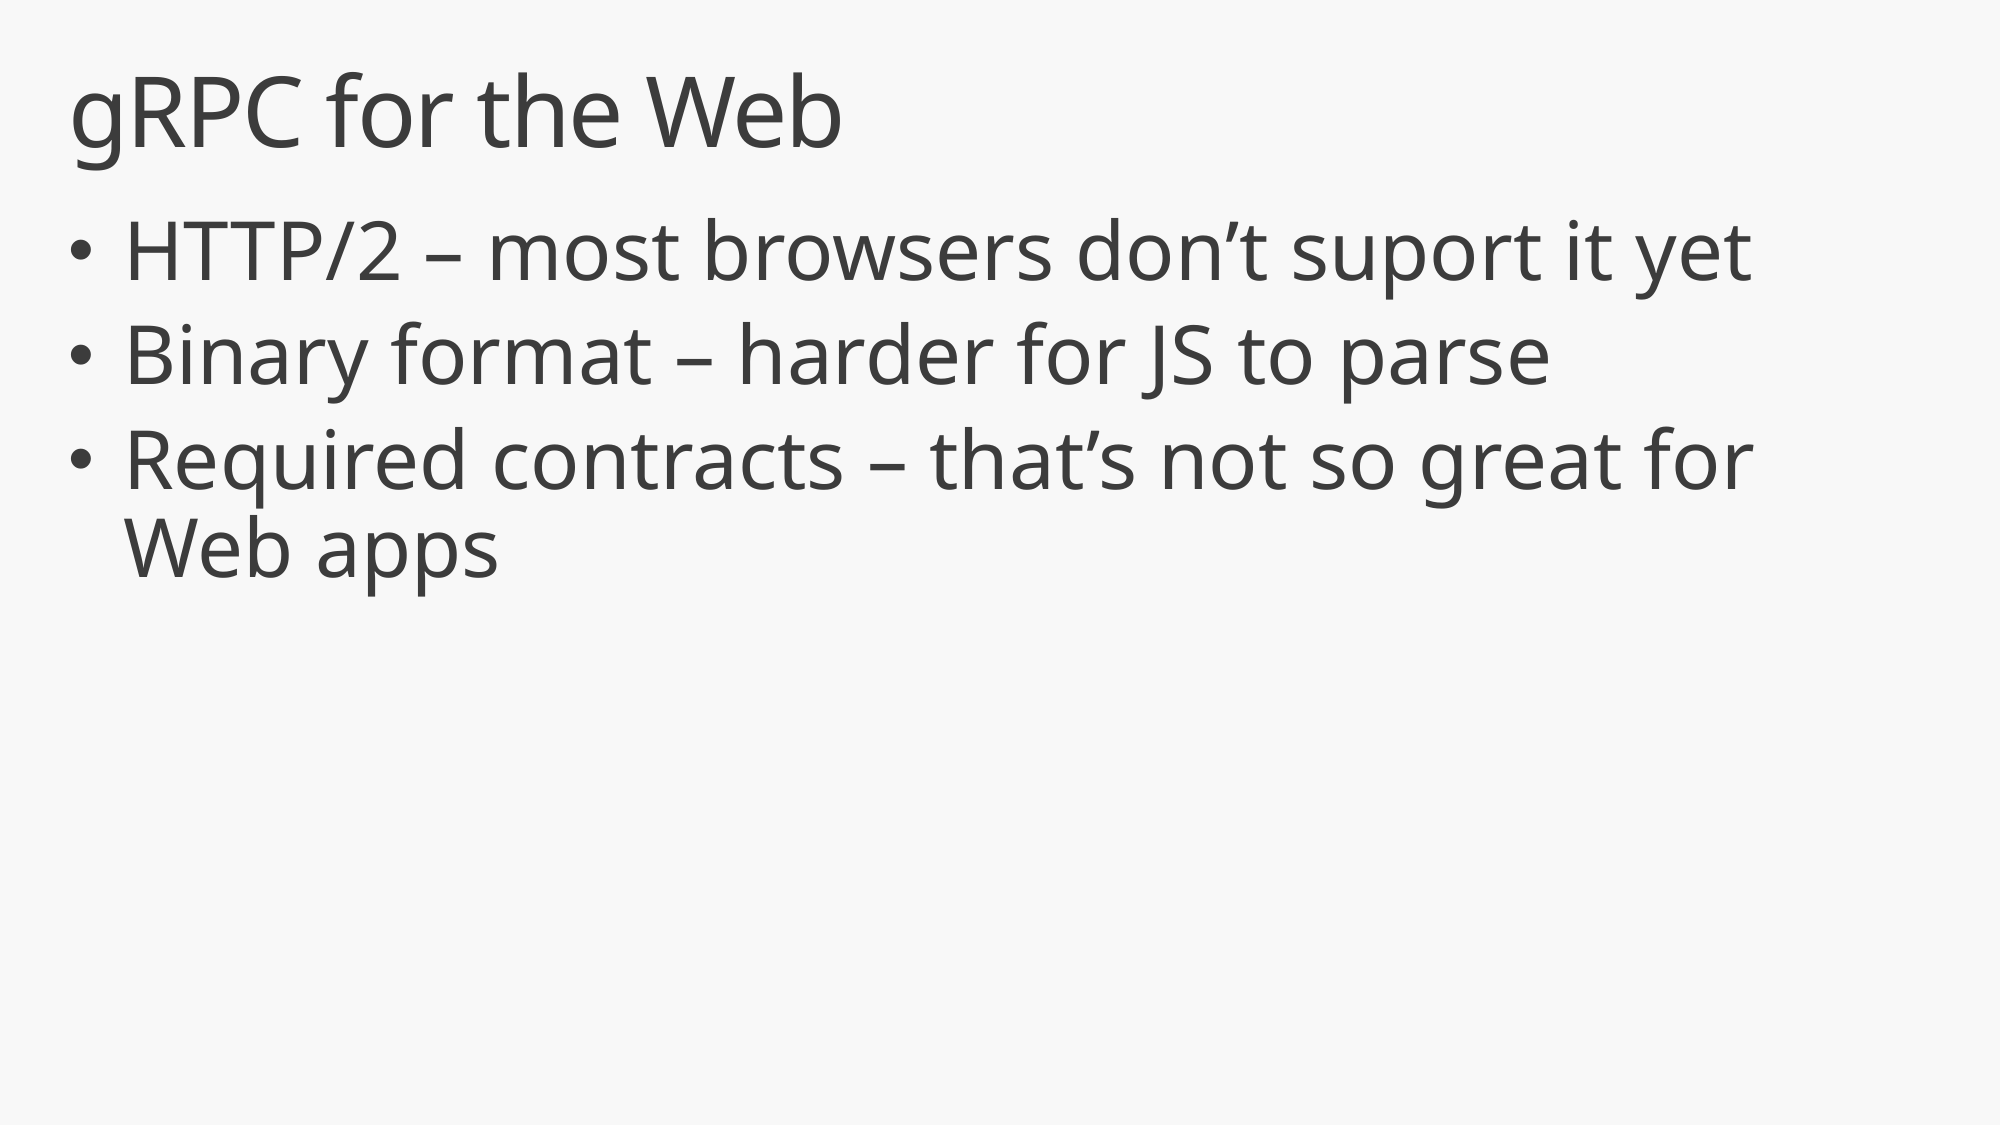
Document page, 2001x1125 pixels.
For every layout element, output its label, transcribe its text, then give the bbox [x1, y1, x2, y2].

list HTTP/2 – most browsers don’t suport it yet Binary format – harder for JS to parse Required contracts – that’s not so great for Web apps [44, 196, 1956, 622]
title gRPC for the Web [44, 47, 1957, 196]
